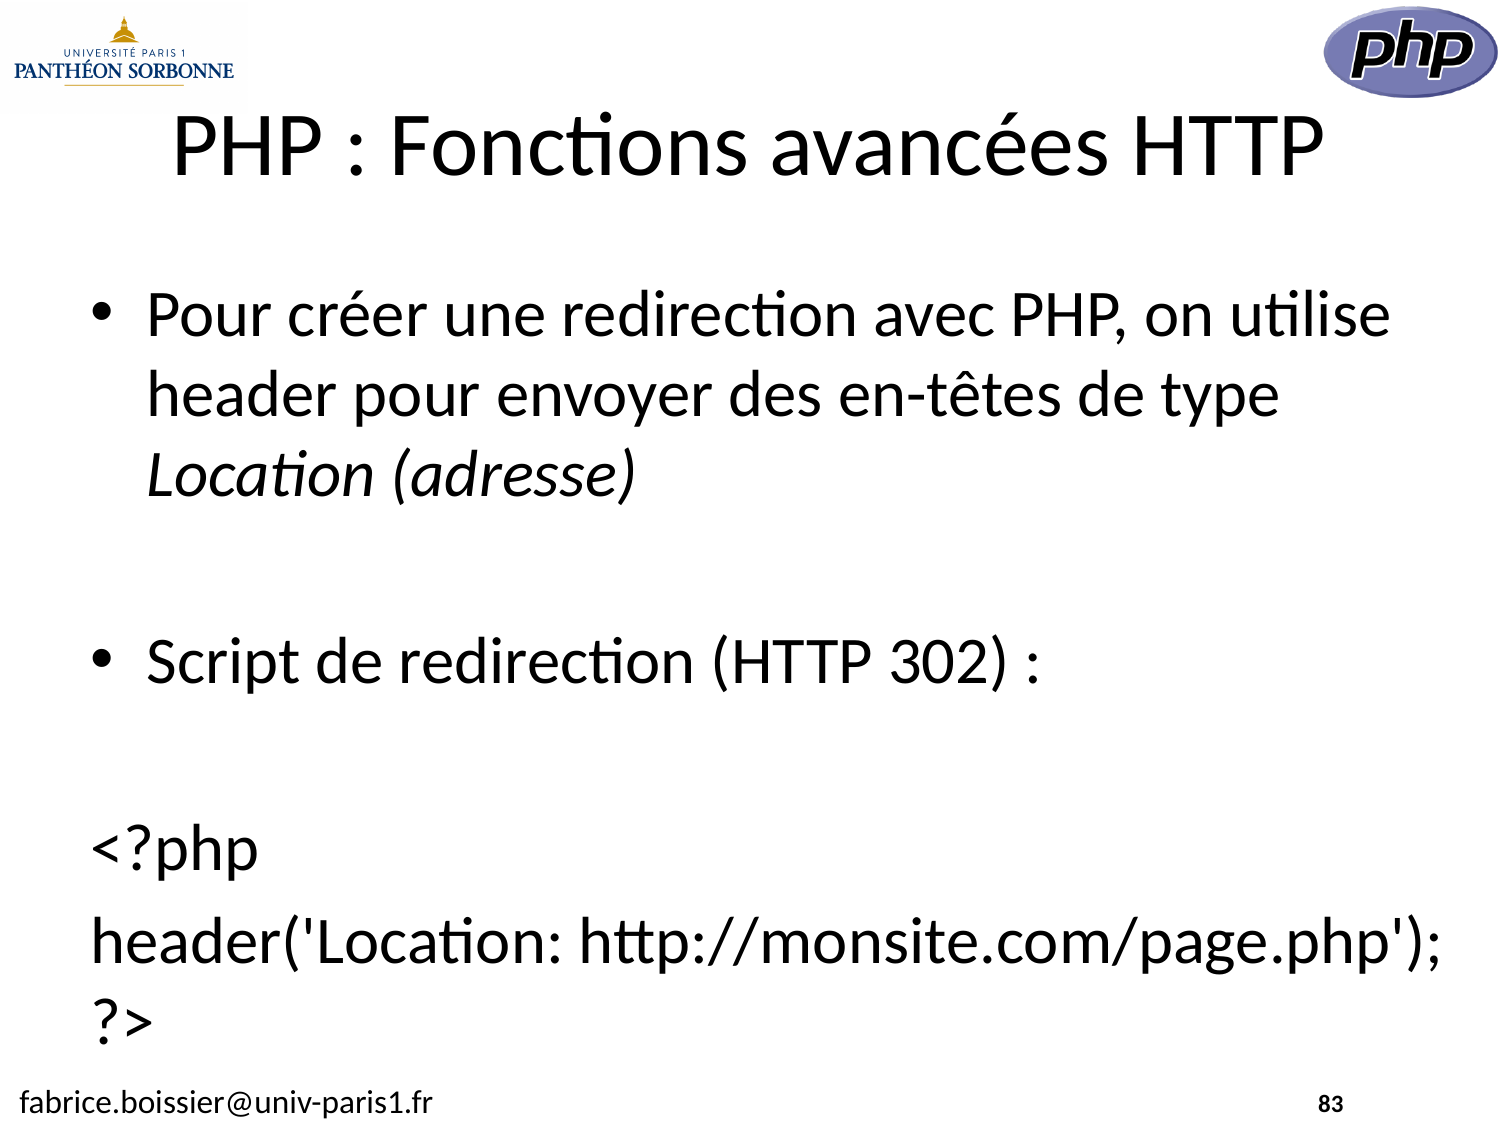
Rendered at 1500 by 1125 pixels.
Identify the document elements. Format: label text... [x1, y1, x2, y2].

picture [0, 2, 248, 114]
list Pour créer une redirection avec PHP, on utilise header pour envoyer des en-têtes de type Location (adresse) Script de redirection (HTTP 302) : <?php header('Location: http://monsite.com/page.php'); ?> [75, 262, 1471, 1094]
picture [1321, 0, 1500, 119]
slide_number 83 [1156, 1072, 1500, 1125]
title PHP : Fonctions avancées HTTP [75, 45, 1425, 233]
